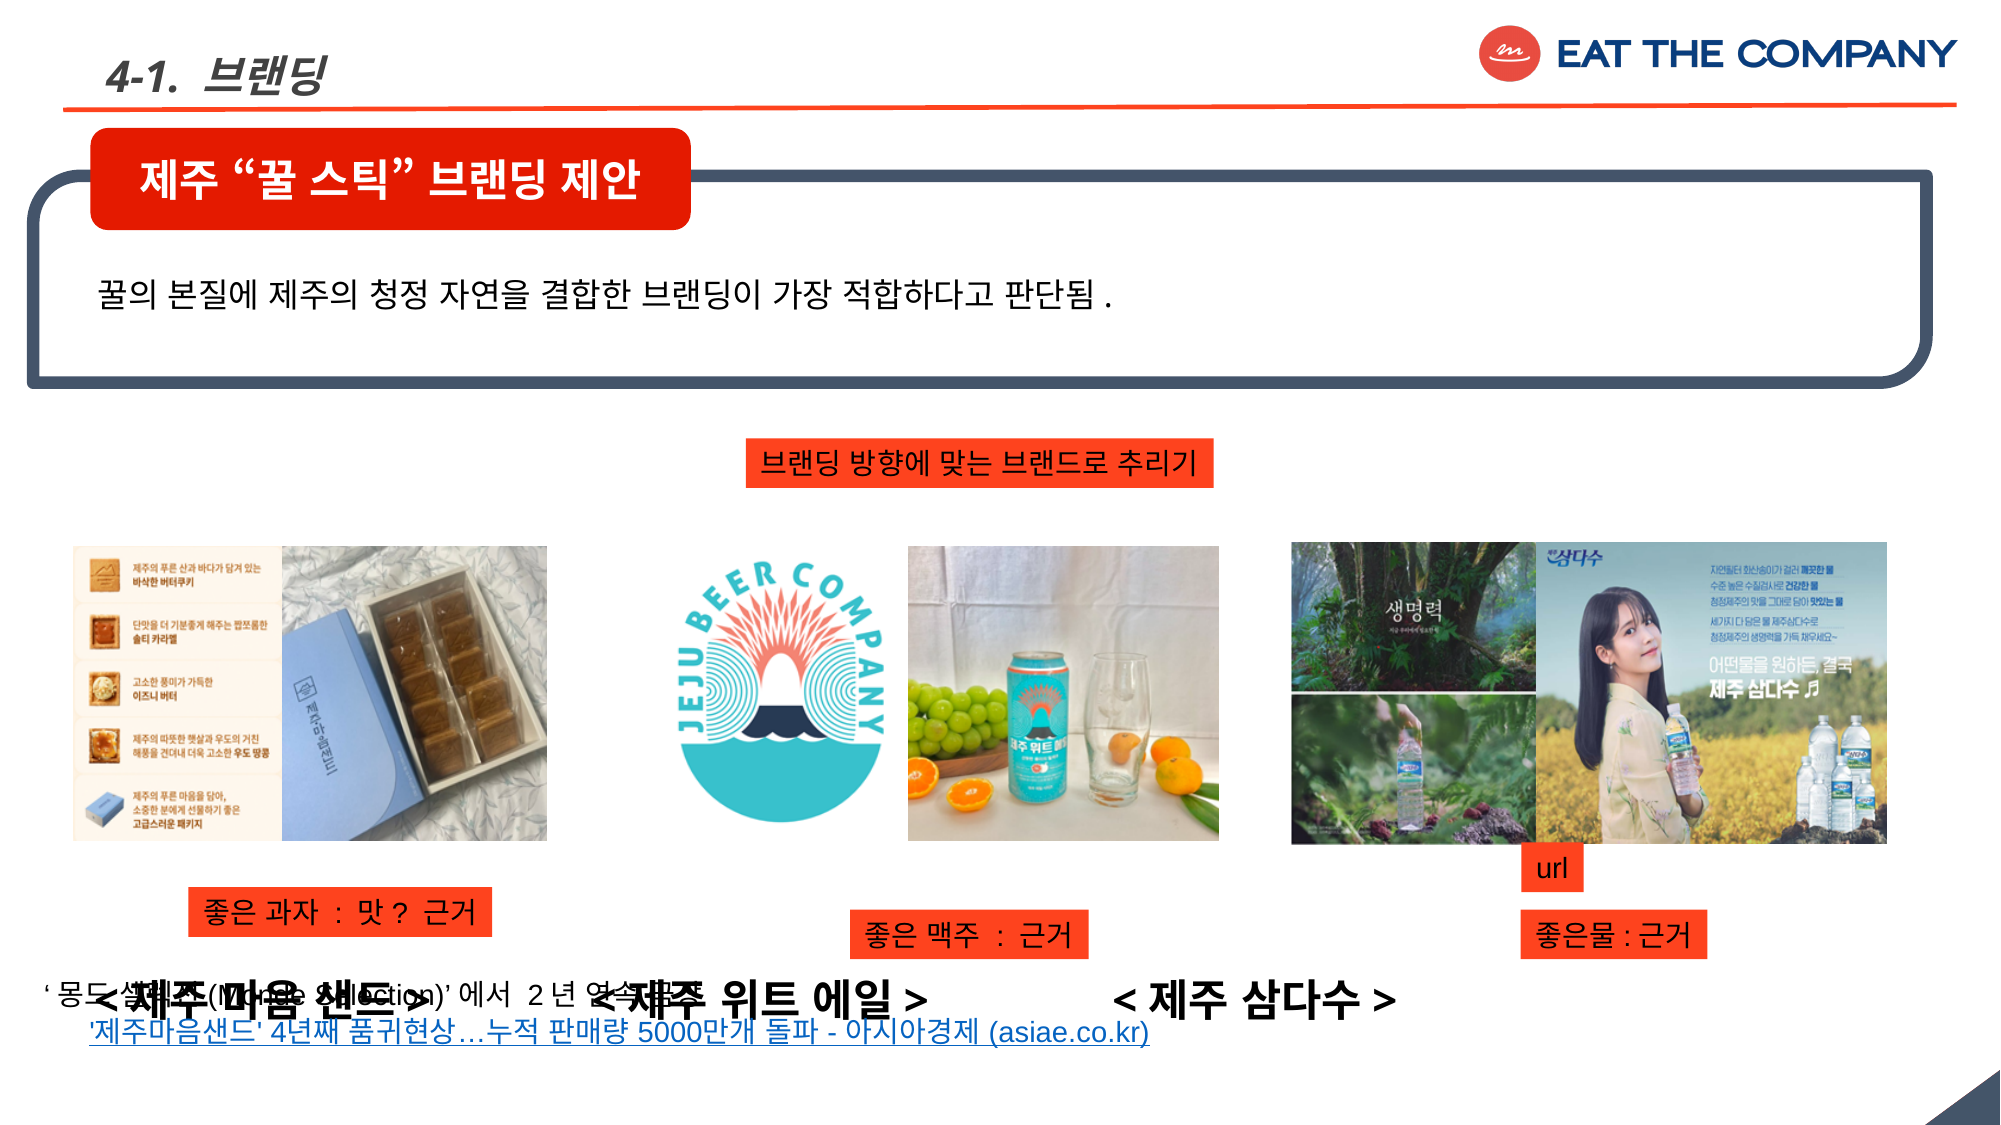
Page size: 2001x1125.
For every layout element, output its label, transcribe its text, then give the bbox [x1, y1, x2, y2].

text_box 4-1. 브랜딩 [91, 33, 548, 102]
text_box url [1521, 852, 1584, 893]
text_box 브랜딩 방향에 맞는 브랜드로 추리기 [745, 438, 1214, 488]
text_box 좋은 과자 : 맛? 근거 [188, 887, 493, 937]
text_box 제주 “꿀 스틱” 브랜딩 제안 [91, 128, 691, 230]
text_box 좋은물:근거 [1520, 909, 1708, 960]
picture [660, 546, 1219, 841]
text_box '제주마음샌드' 4년째 품귀현상…누적 판매량 5000만개 돌파 - 아시아경제 (asiae.co.kr) [74, 1006, 1166, 1057]
picture [1291, 542, 1887, 845]
picture [72, 546, 547, 841]
text_box 꿀의 본질에 제주의 청정 자연을 결합한 브랜딩이 가장 적합하다고 판단됨. [33, 175, 1927, 383]
text_box <제주 마음 샌드> <제주 위트 에일> <제주 삼다수> [33, 448, 1911, 1044]
text_box ‘몽드 셀렉션(Monde Selection)’에서 2년 연속 금상 [29, 969, 718, 1019]
text_box 좋은 맥주 : 근거 [850, 909, 1089, 960]
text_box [62, 104, 1419, 110]
picture [1424, 0, 2000, 130]
